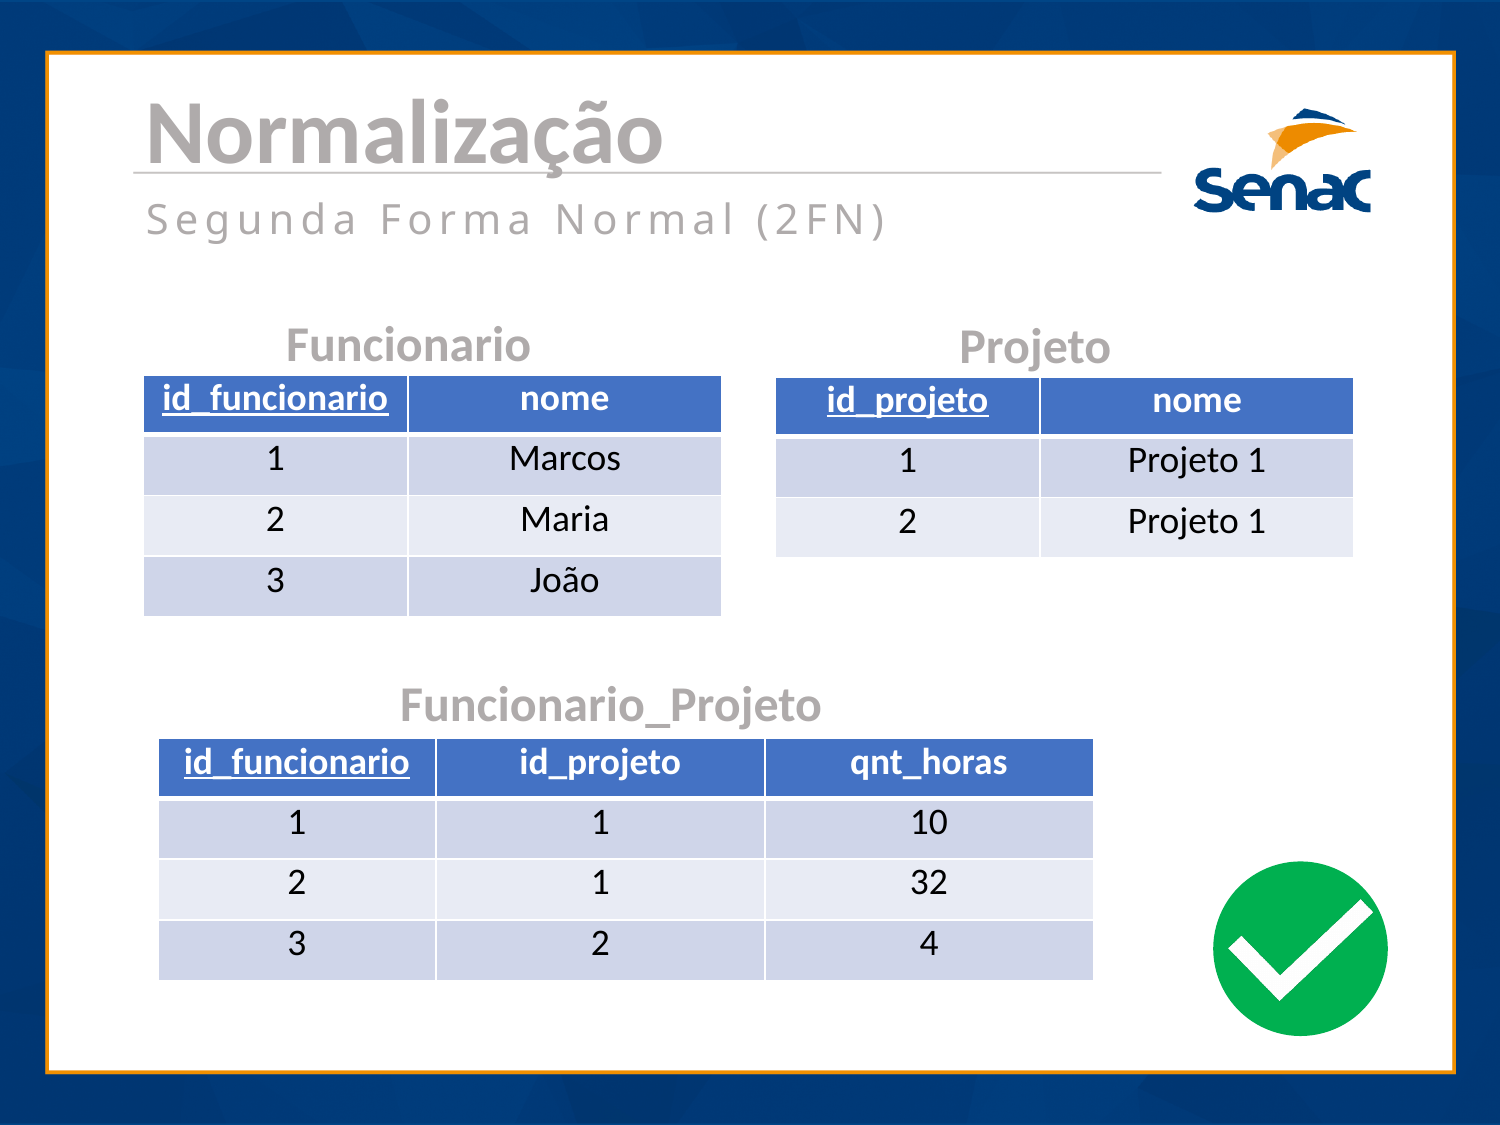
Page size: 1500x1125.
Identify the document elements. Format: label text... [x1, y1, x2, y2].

text_box [1213, 904, 1225, 993]
table_cell 1 [144, 437, 407, 495]
text_box Funcionario_Projeto [365, 664, 846, 737]
table_cell Projeto 1 [1041, 498, 1353, 557]
table_cell 3 [159, 921, 435, 980]
table_cell 1 [159, 801, 435, 858]
table_cell 10 [766, 801, 1093, 858]
table_cell 1 [776, 439, 1039, 497]
table_cell 2 [144, 496, 407, 555]
text_box [1255, 861, 1346, 874]
table_cell João [409, 557, 721, 616]
picture [0, 0, 1500, 1125]
table_cell Projeto 1 [1041, 439, 1353, 497]
table_cell Marcos [409, 437, 721, 495]
table_cell Maria [409, 496, 721, 555]
text_box Segunda Forma Normal (2FN) [130, 190, 1130, 269]
table_header qnt_horas [766, 739, 1093, 796]
text_box Normalização [130, 77, 1130, 190]
text_box Projeto [886, 305, 1184, 381]
table_cell 1 [437, 860, 764, 919]
table_cell 4 [766, 921, 1093, 980]
table_cell 32 [766, 860, 1093, 919]
text_box Funcionario [254, 304, 552, 380]
text_box [1258, 1025, 1343, 1037]
table_cell 3 [144, 557, 407, 616]
table_header id_funcionario [159, 739, 435, 796]
table_header id_projeto [437, 739, 764, 796]
table_header nome [409, 376, 721, 432]
table_cell 2 [437, 921, 764, 980]
table_cell 1 [437, 801, 764, 858]
table_header nome [1041, 378, 1353, 434]
table_header id_funcionario [144, 376, 407, 432]
text_box [1376, 904, 1388, 993]
table_header id_projeto [776, 378, 1039, 434]
table_cell 2 [159, 860, 435, 919]
table_cell 2 [776, 498, 1039, 557]
